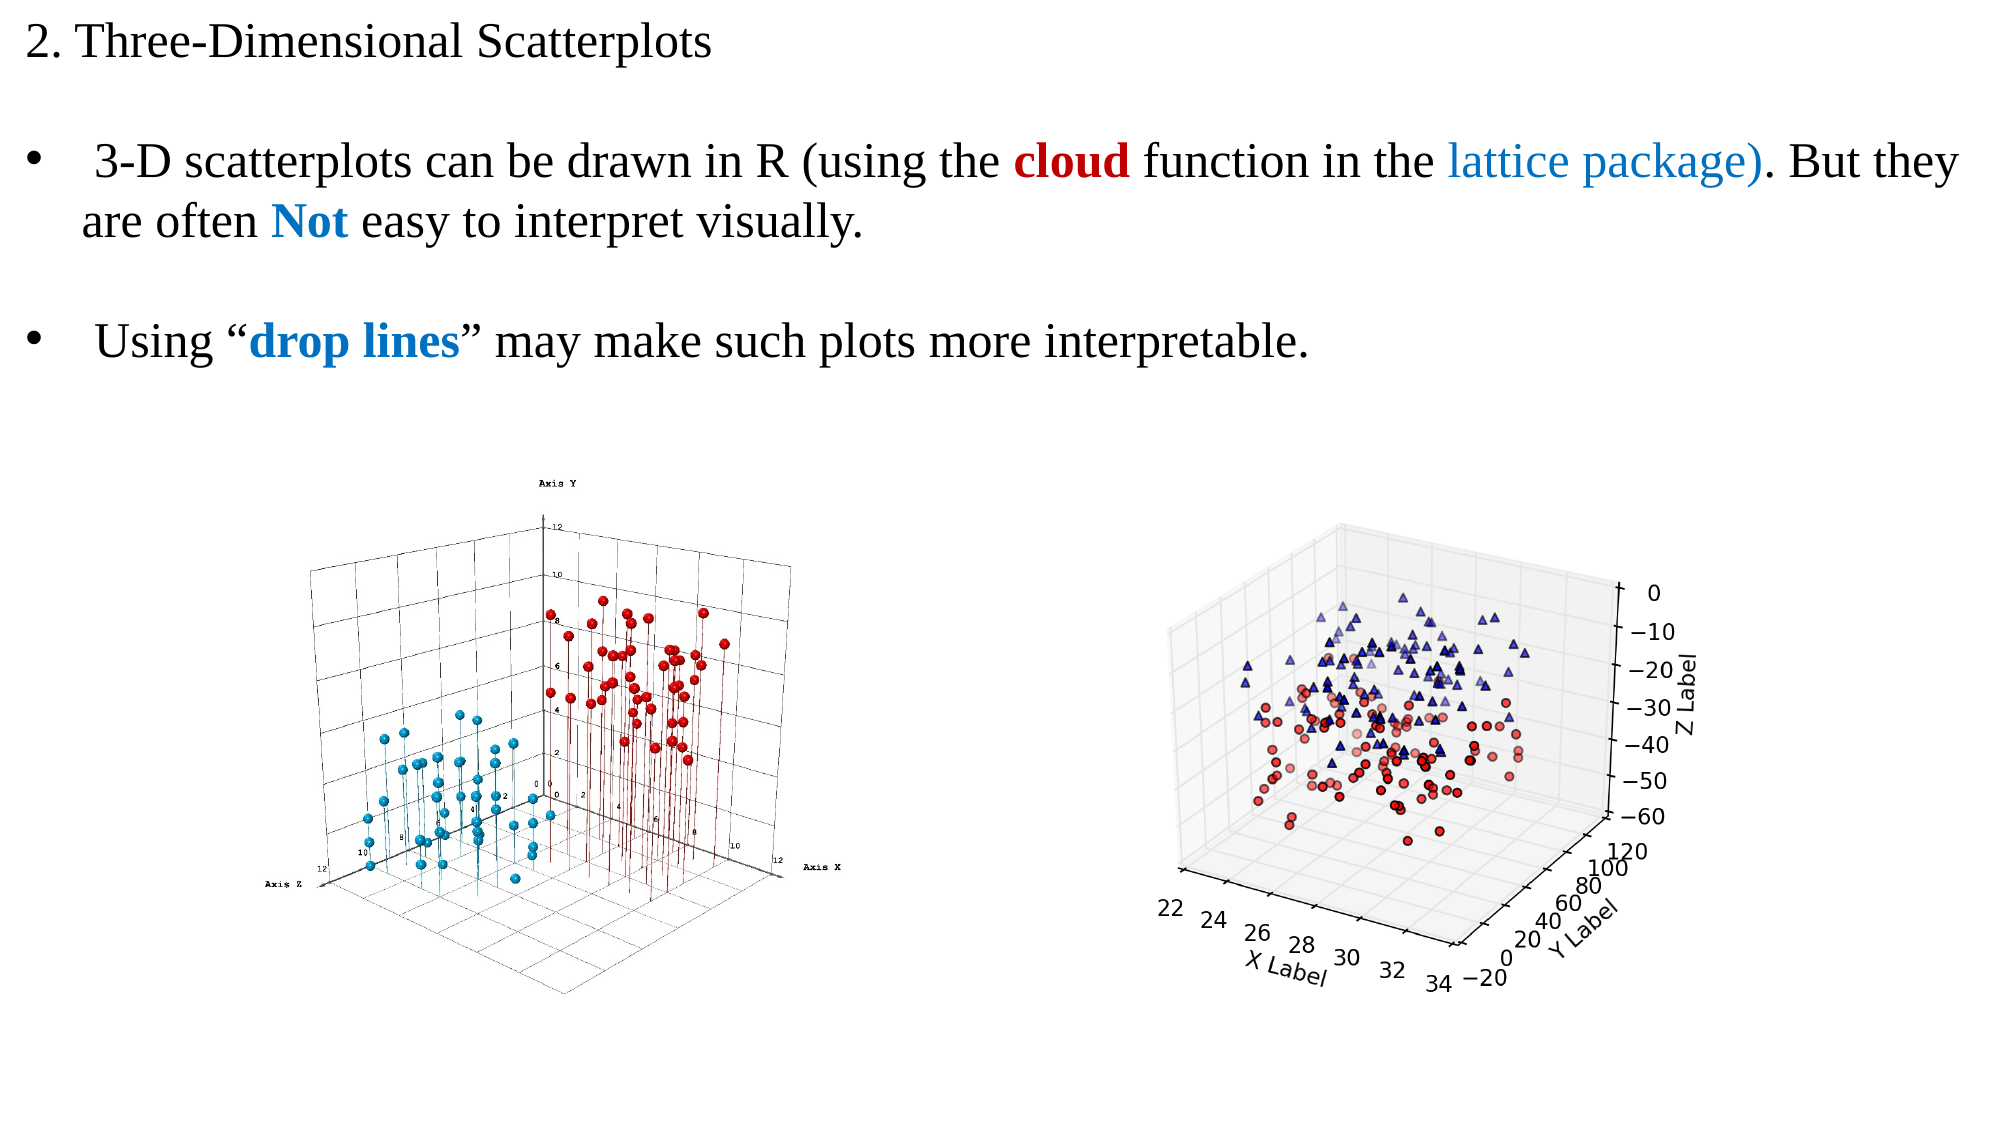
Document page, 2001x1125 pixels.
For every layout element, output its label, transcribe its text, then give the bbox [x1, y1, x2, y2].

picture [214, 439, 883, 1028]
picture [1010, 431, 1749, 1035]
text_box 2. Three-Dimensional Scatterplots 3-D scatterplots can be drawn in R (using the cloud function in the lattice package). But they are often Not easy to interpret visually. Using “drop lines” may make such plots more interpretable. [10, 0, 2000, 435]
